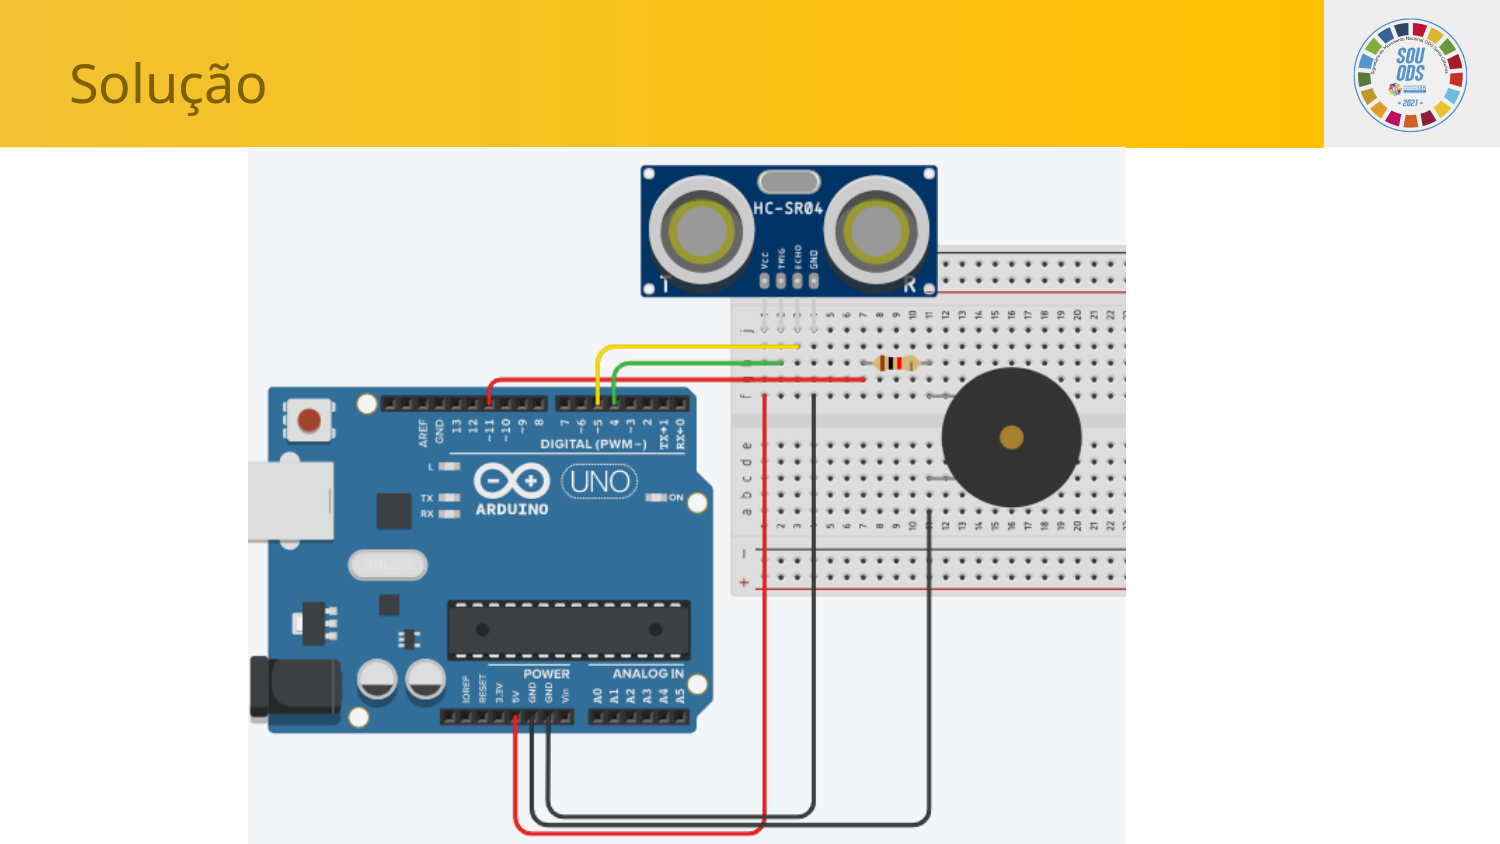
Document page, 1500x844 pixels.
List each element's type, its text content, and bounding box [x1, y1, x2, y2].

picture [1350, 12, 1474, 136]
title Solução [54, 34, 1320, 115]
picture [248, 147, 1126, 844]
